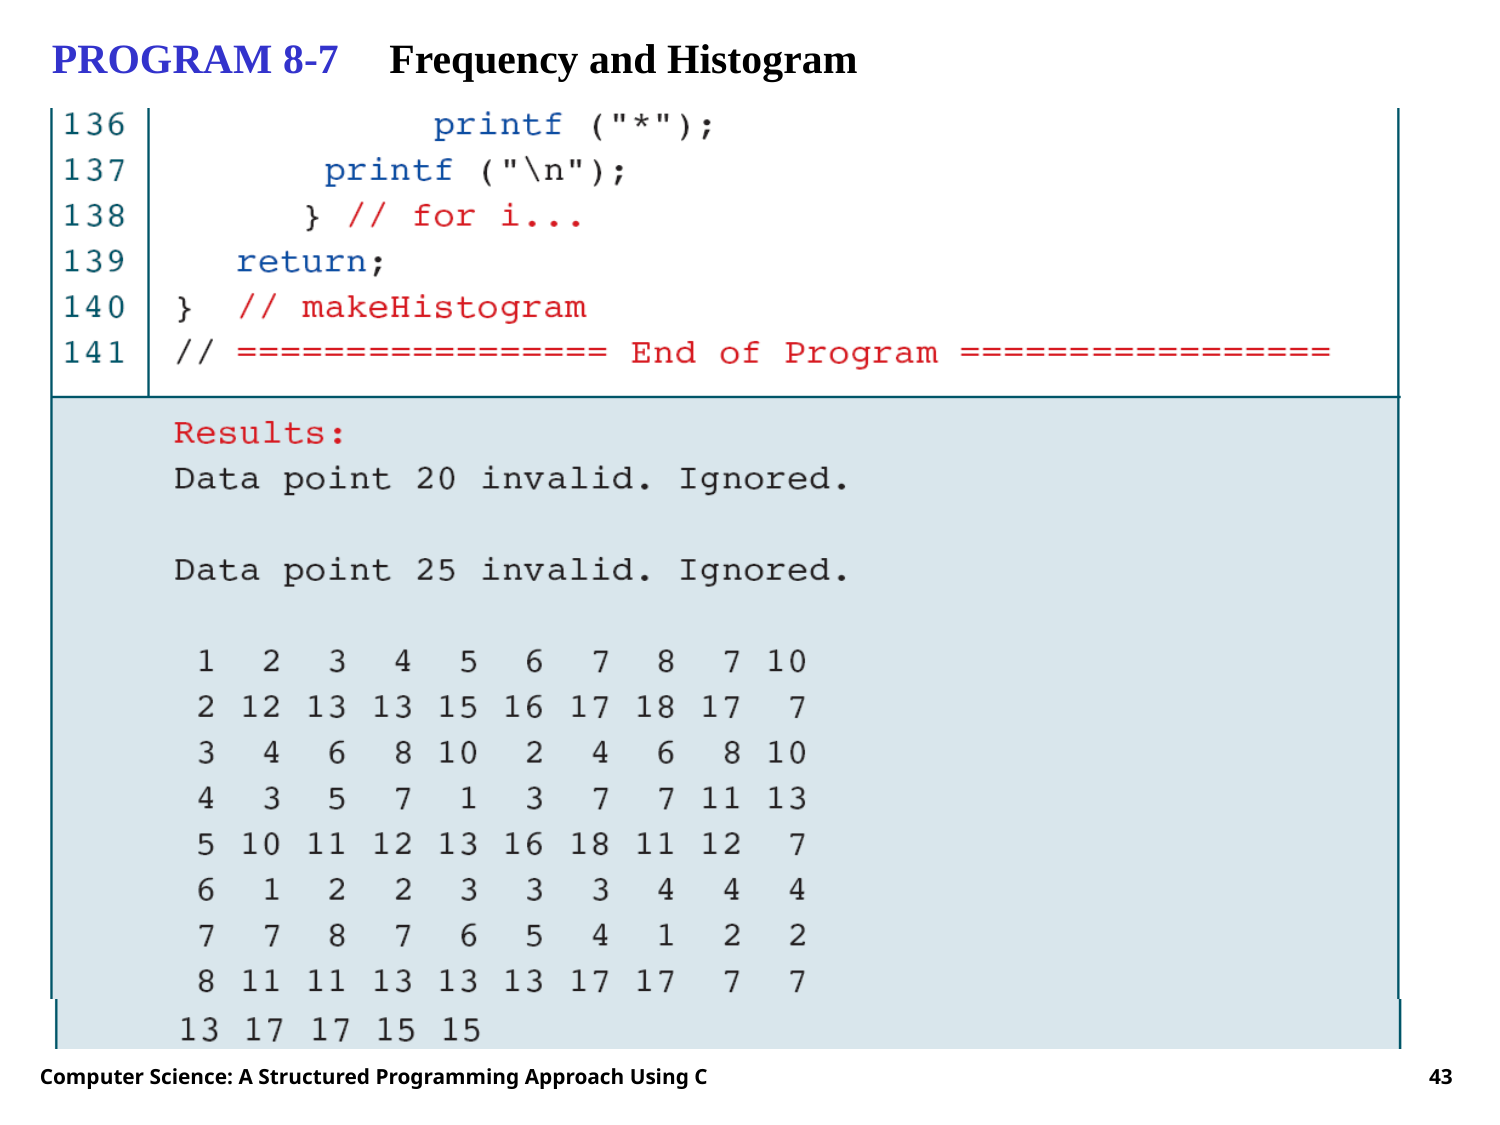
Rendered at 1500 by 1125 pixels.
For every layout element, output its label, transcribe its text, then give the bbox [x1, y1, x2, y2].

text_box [37, 108, 1422, 1049]
footer Computer Science: A Structured Programming Approach Using C [24, 1023, 876, 1100]
text_box Frequency and Histogram [374, 24, 873, 90]
text_box PROGRAM 8-7 [37, 24, 354, 90]
slide_number 43 [1154, 1023, 1468, 1100]
